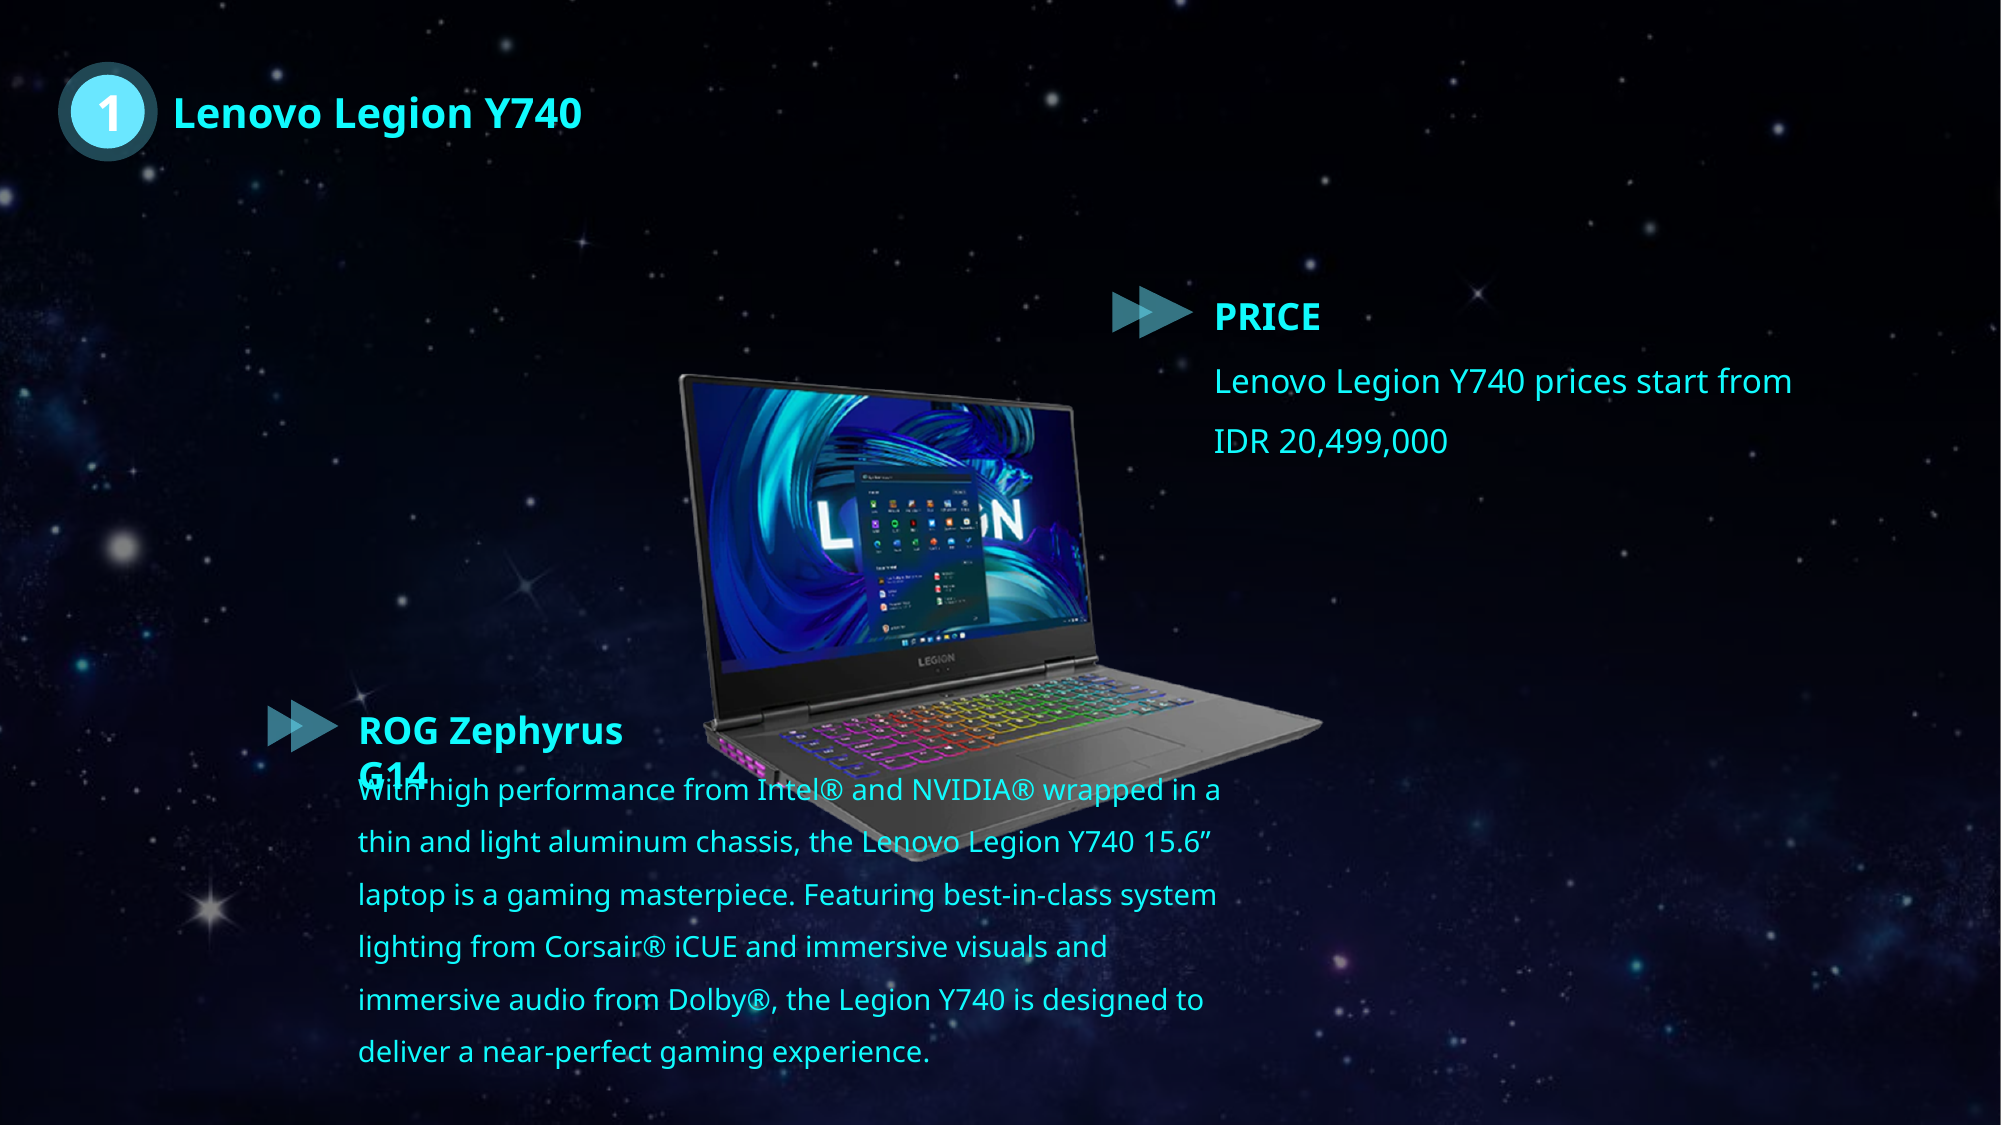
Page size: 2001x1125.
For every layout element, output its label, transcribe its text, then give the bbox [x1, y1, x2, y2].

text_box Lenovo Legion Y740 [158, 78, 1113, 144]
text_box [1112, 285, 1860, 463]
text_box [267, 699, 1259, 1022]
picture [0, 0, 2001, 1125]
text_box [58, 61, 158, 162]
